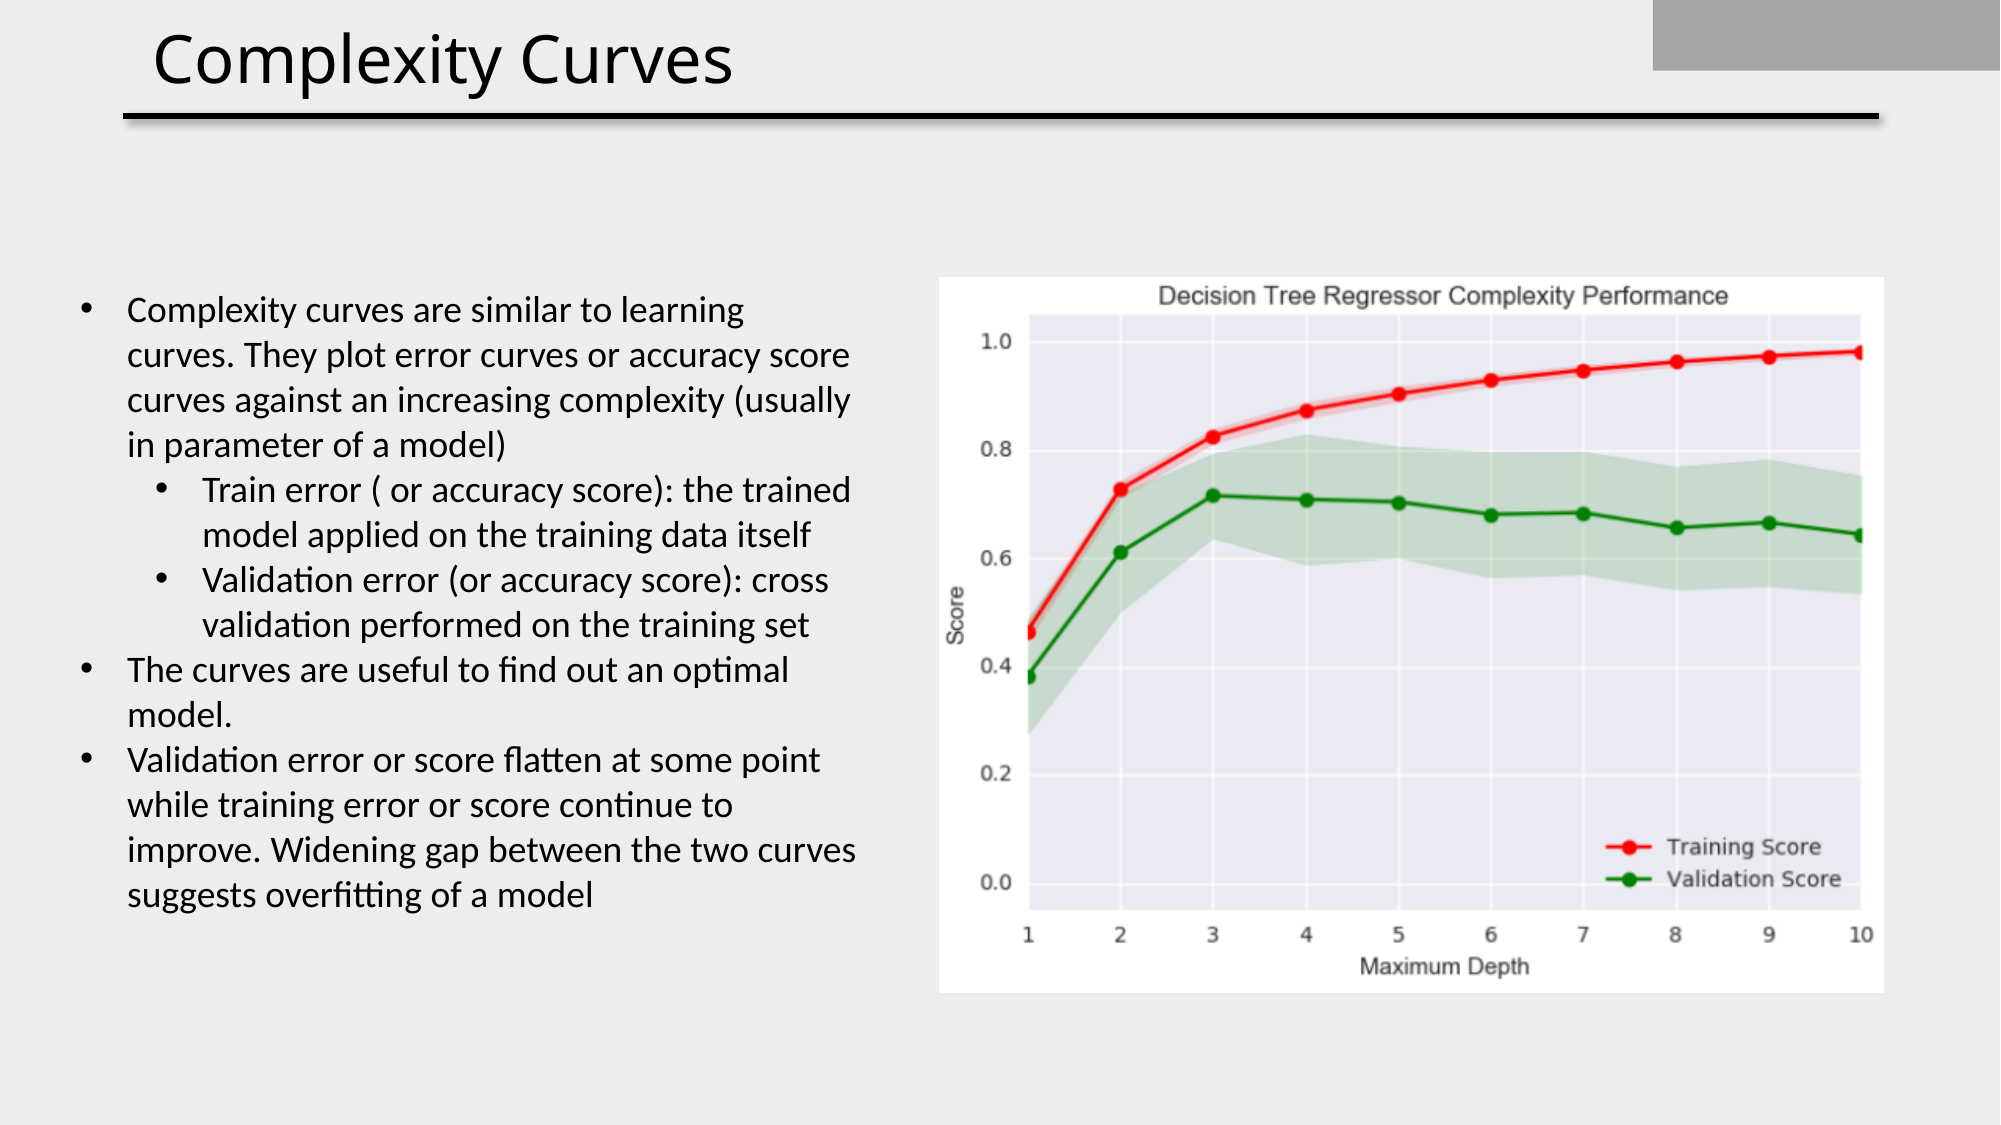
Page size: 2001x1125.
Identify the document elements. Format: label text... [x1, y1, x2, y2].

picture [939, 277, 1884, 993]
text_box Complexity curves are similar to learning curves. They plot error curves or accuracy score curves against an increasing complexity (usually in parameter of a model) Train error ( or accuracy score): the trained model applied on the training data itself Validation error (or accuracy score): cross validation performed on the training set The curves are useful to find out an optimal model. Validation error or score flatten at some point while training error or score continue to improve. Widening gap between the two curves suggests overfitting of a model [65, 277, 876, 967]
title Complexity Curves [137, 11, 1863, 114]
